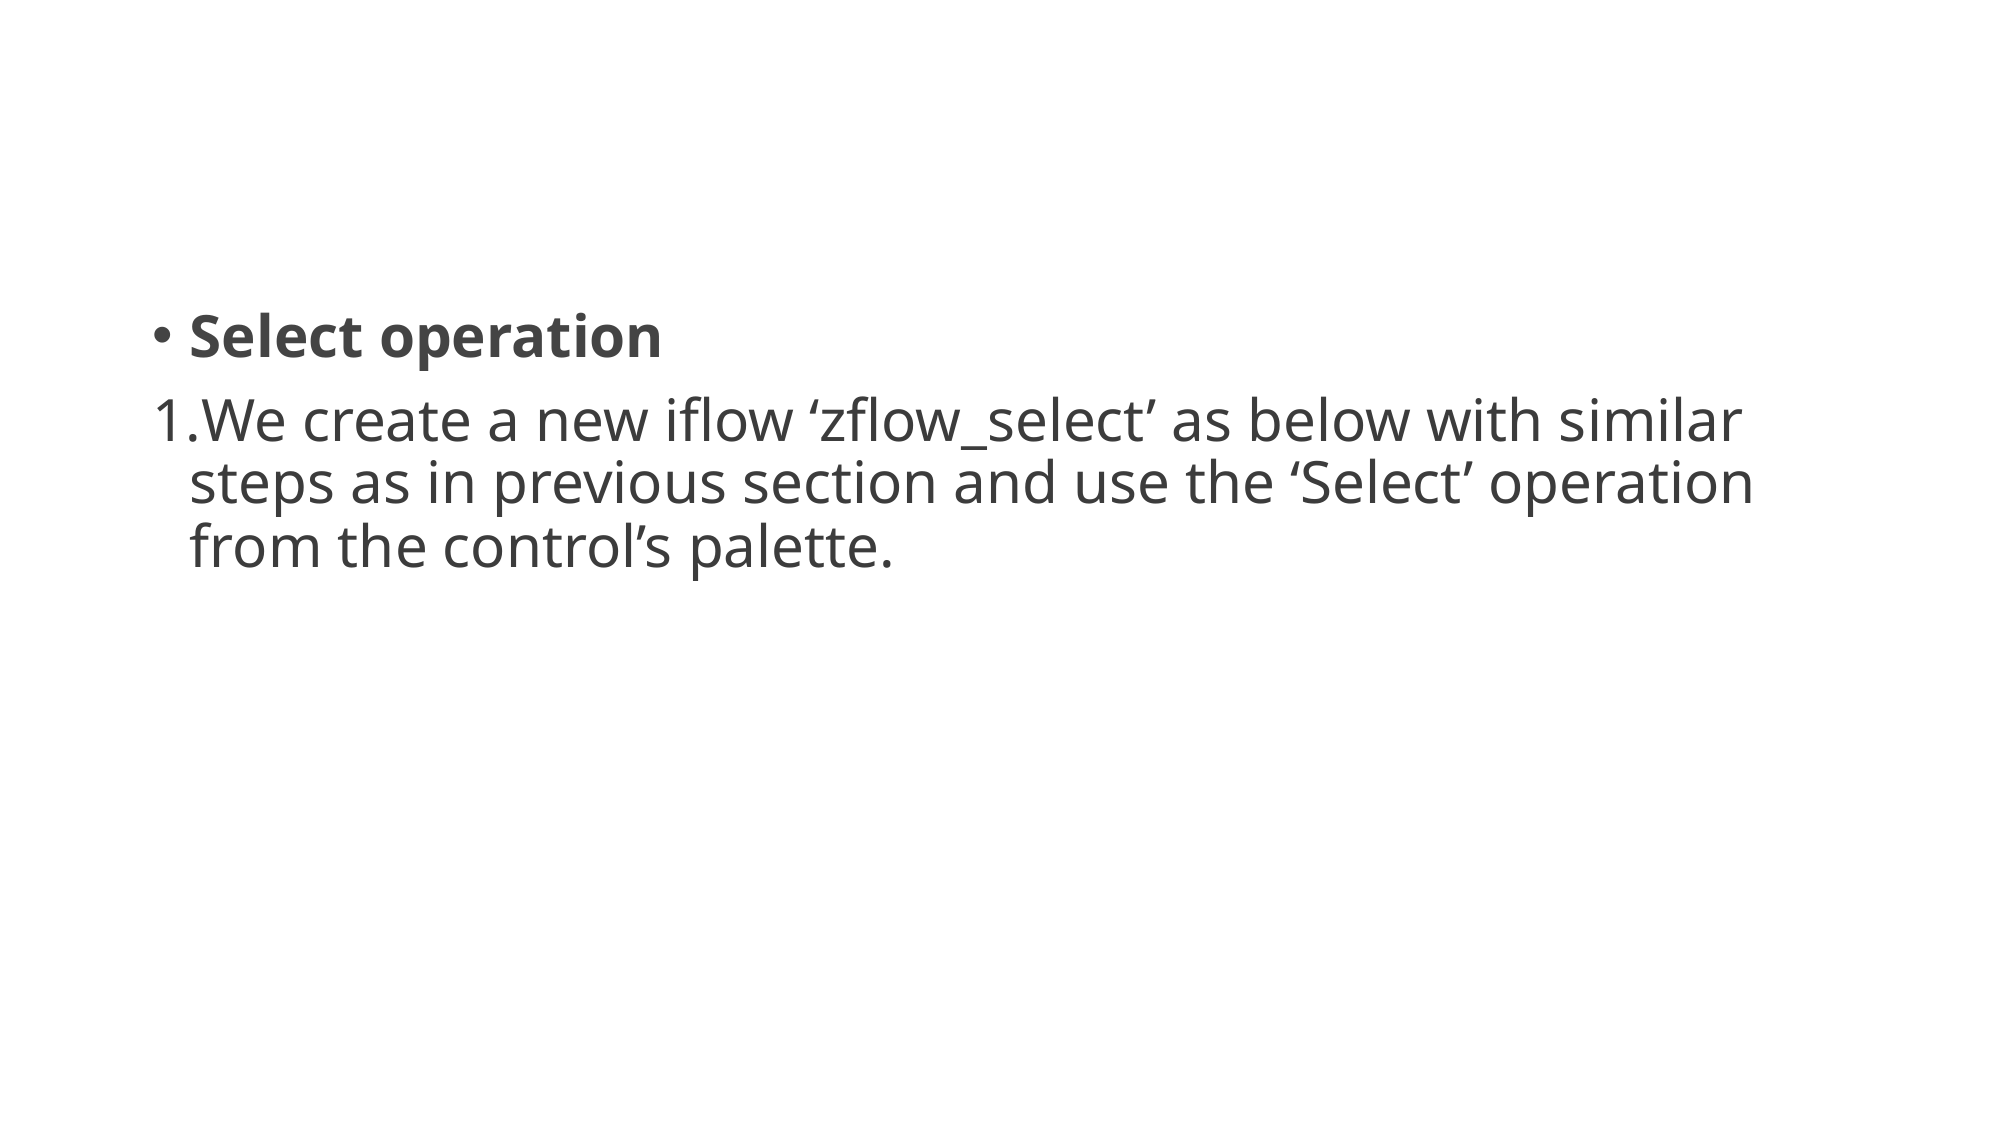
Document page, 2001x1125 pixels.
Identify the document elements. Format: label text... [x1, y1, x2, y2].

list Select operation We create a new iflow ‘zflow_select’ as below with similar steps as in previous section and use the ‘Select’ operation from the control’s palette. [137, 299, 1863, 1014]
